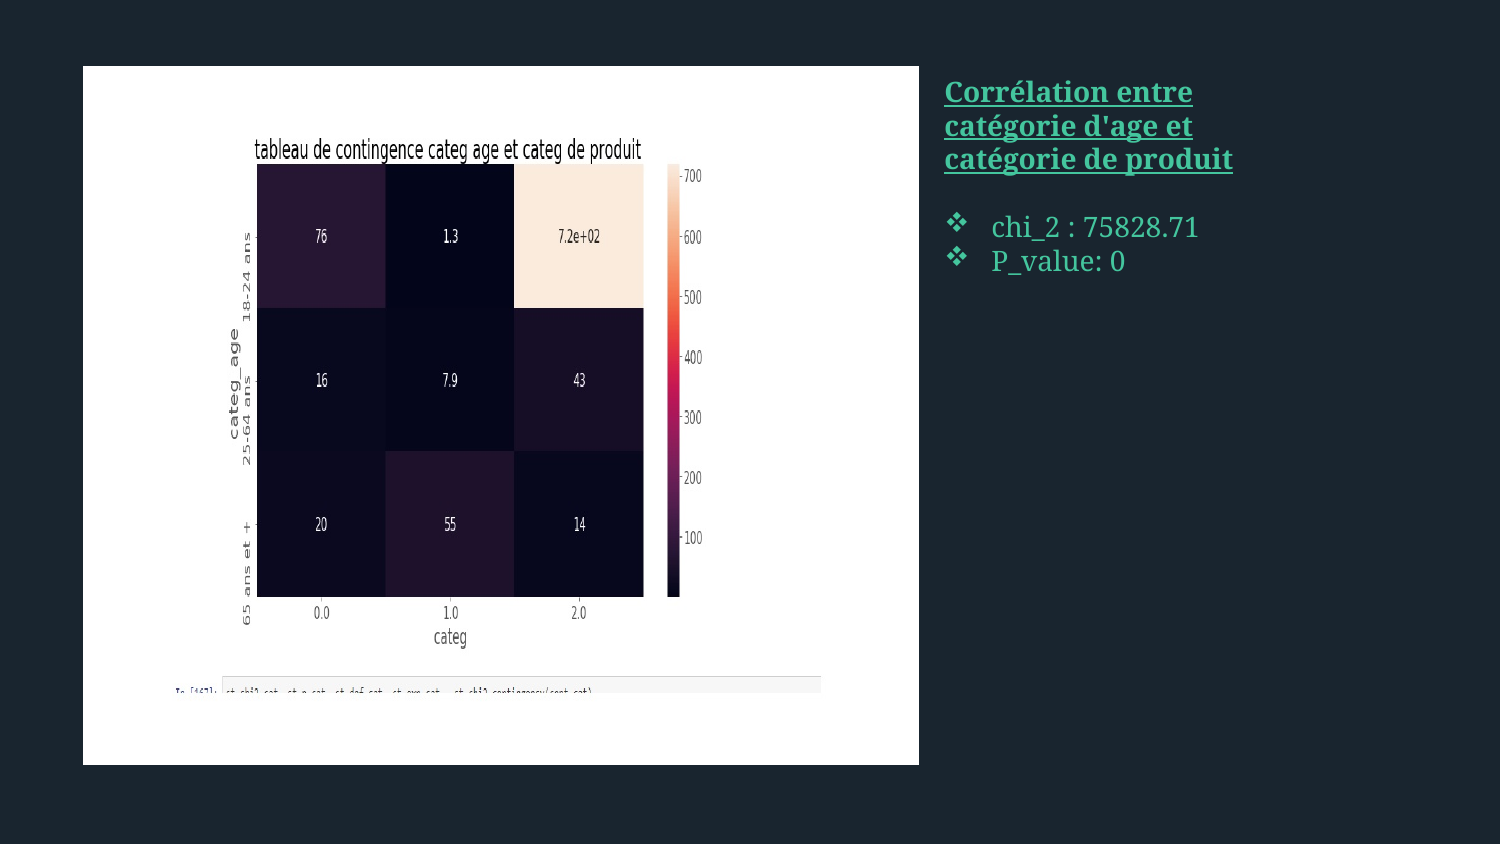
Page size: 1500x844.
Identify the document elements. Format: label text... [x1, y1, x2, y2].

picture [83, 66, 919, 765]
text_box Corrélation entre catégorie d'age et catégorie de produit chi_2 : 75828.71 P_value: 0 [929, 66, 1268, 284]
